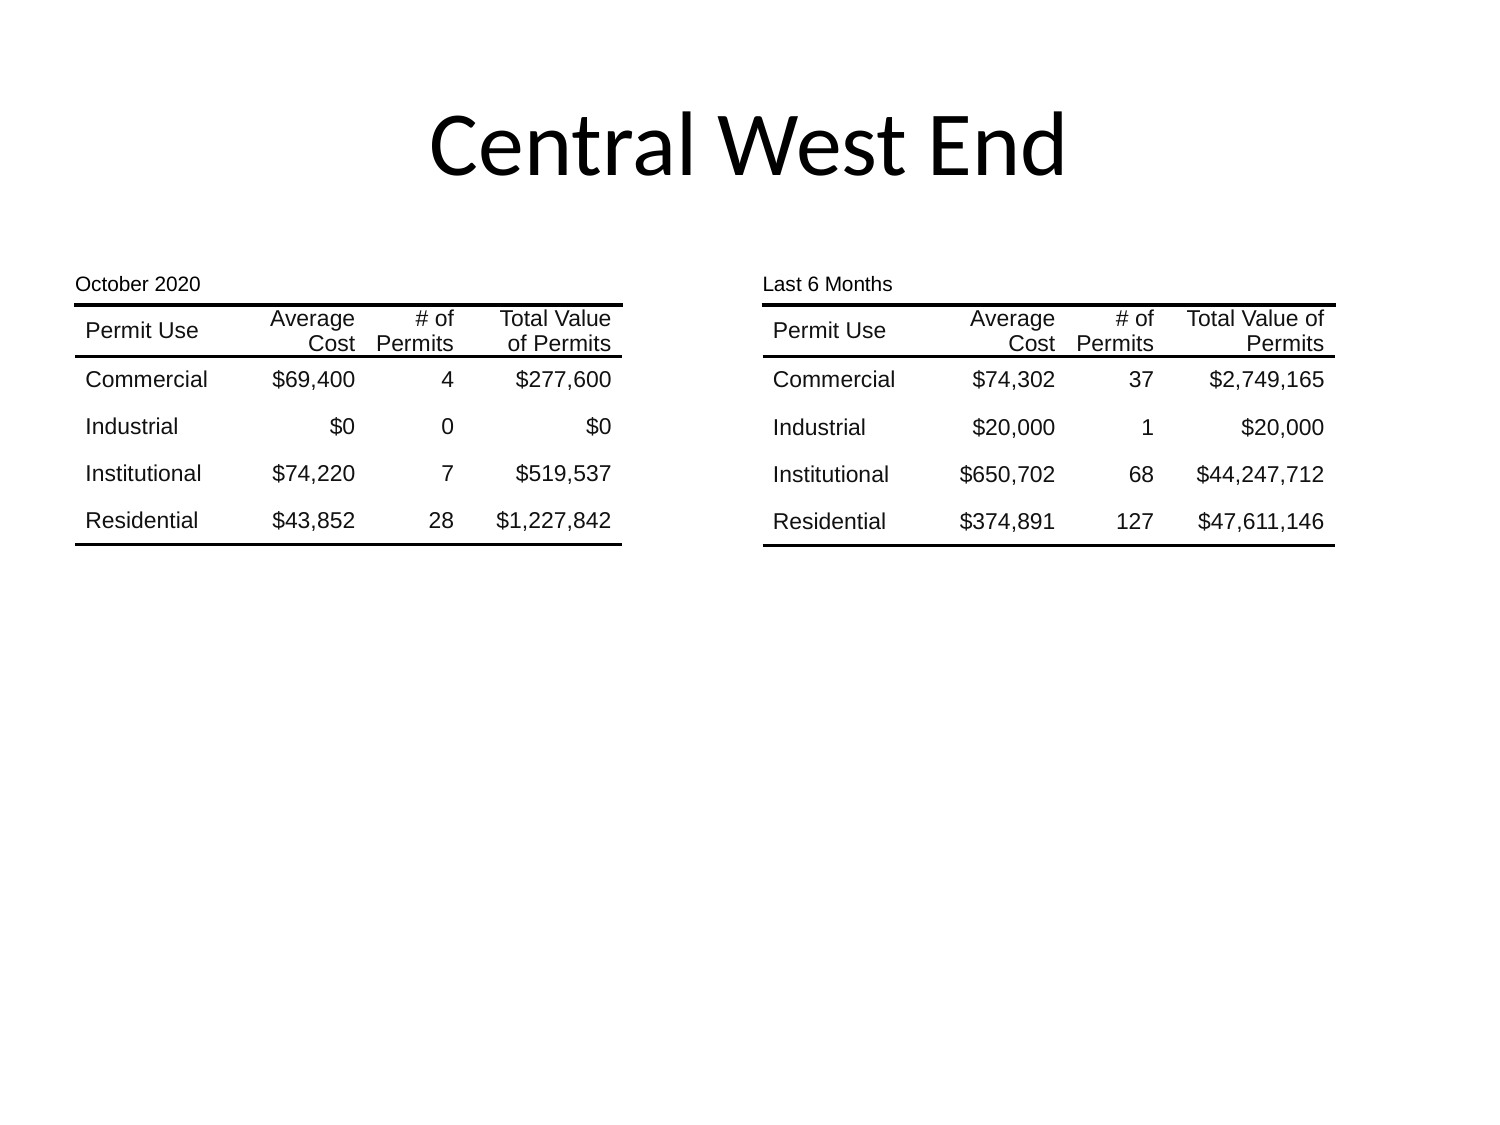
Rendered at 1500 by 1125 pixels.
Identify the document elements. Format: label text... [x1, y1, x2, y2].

table_cell Residential [75, 497, 240, 543]
table_cell Permit Use [763, 307, 928, 355]
table_cell $69,400 [240, 358, 366, 404]
table_cell Average Cost [928, 307, 1066, 355]
table_cell 37 [1066, 358, 1165, 404]
table_cell $74,220 [240, 450, 366, 497]
title Central West End [75, 45, 1425, 233]
table_cell $650,702 [928, 451, 1066, 498]
table_cell 68 [1066, 451, 1165, 498]
table_cell Institutional [75, 450, 240, 497]
table_cell 0 [366, 404, 464, 450]
table_cell Total Value of Permits [464, 307, 622, 355]
table_header Last 6 Months [763, 263, 1334, 303]
table_cell # of Permits [1066, 307, 1165, 355]
table_cell 4 [366, 358, 464, 404]
table_cell 7 [366, 450, 464, 497]
table_cell 1 [1066, 404, 1165, 451]
table_cell $20,000 [1165, 404, 1335, 451]
table_cell $519,537 [464, 450, 622, 497]
table_cell Industrial [75, 404, 240, 450]
table_cell $277,600 [464, 358, 622, 404]
table_cell Permit Use [75, 307, 240, 355]
table_cell $2,749,165 [1165, 358, 1335, 404]
table_cell 127 [1066, 498, 1165, 544]
table_cell Residential [763, 498, 928, 544]
table_cell $0 [240, 404, 366, 450]
table_cell Institutional [763, 451, 928, 498]
table_cell Commercial [763, 358, 928, 404]
table_cell Commercial [75, 358, 240, 404]
table_cell Average Cost [240, 307, 366, 355]
table_cell Industrial [763, 404, 928, 451]
table_cell $1,227,842 [464, 497, 622, 543]
table_cell $43,852 [240, 497, 366, 543]
table_cell Total Value of Permits [1165, 307, 1335, 355]
table_cell $47,611,146 [1165, 498, 1335, 544]
table_cell $44,247,712 [1165, 451, 1335, 498]
table_cell 28 [366, 497, 464, 543]
table_header October 2020 [76, 263, 621, 303]
table_cell $74,302 [928, 358, 1066, 404]
table_cell # of Permits [366, 307, 464, 355]
table_cell $0 [464, 404, 622, 450]
table_cell $20,000 [928, 404, 1066, 451]
table_cell $374,891 [928, 498, 1066, 544]
